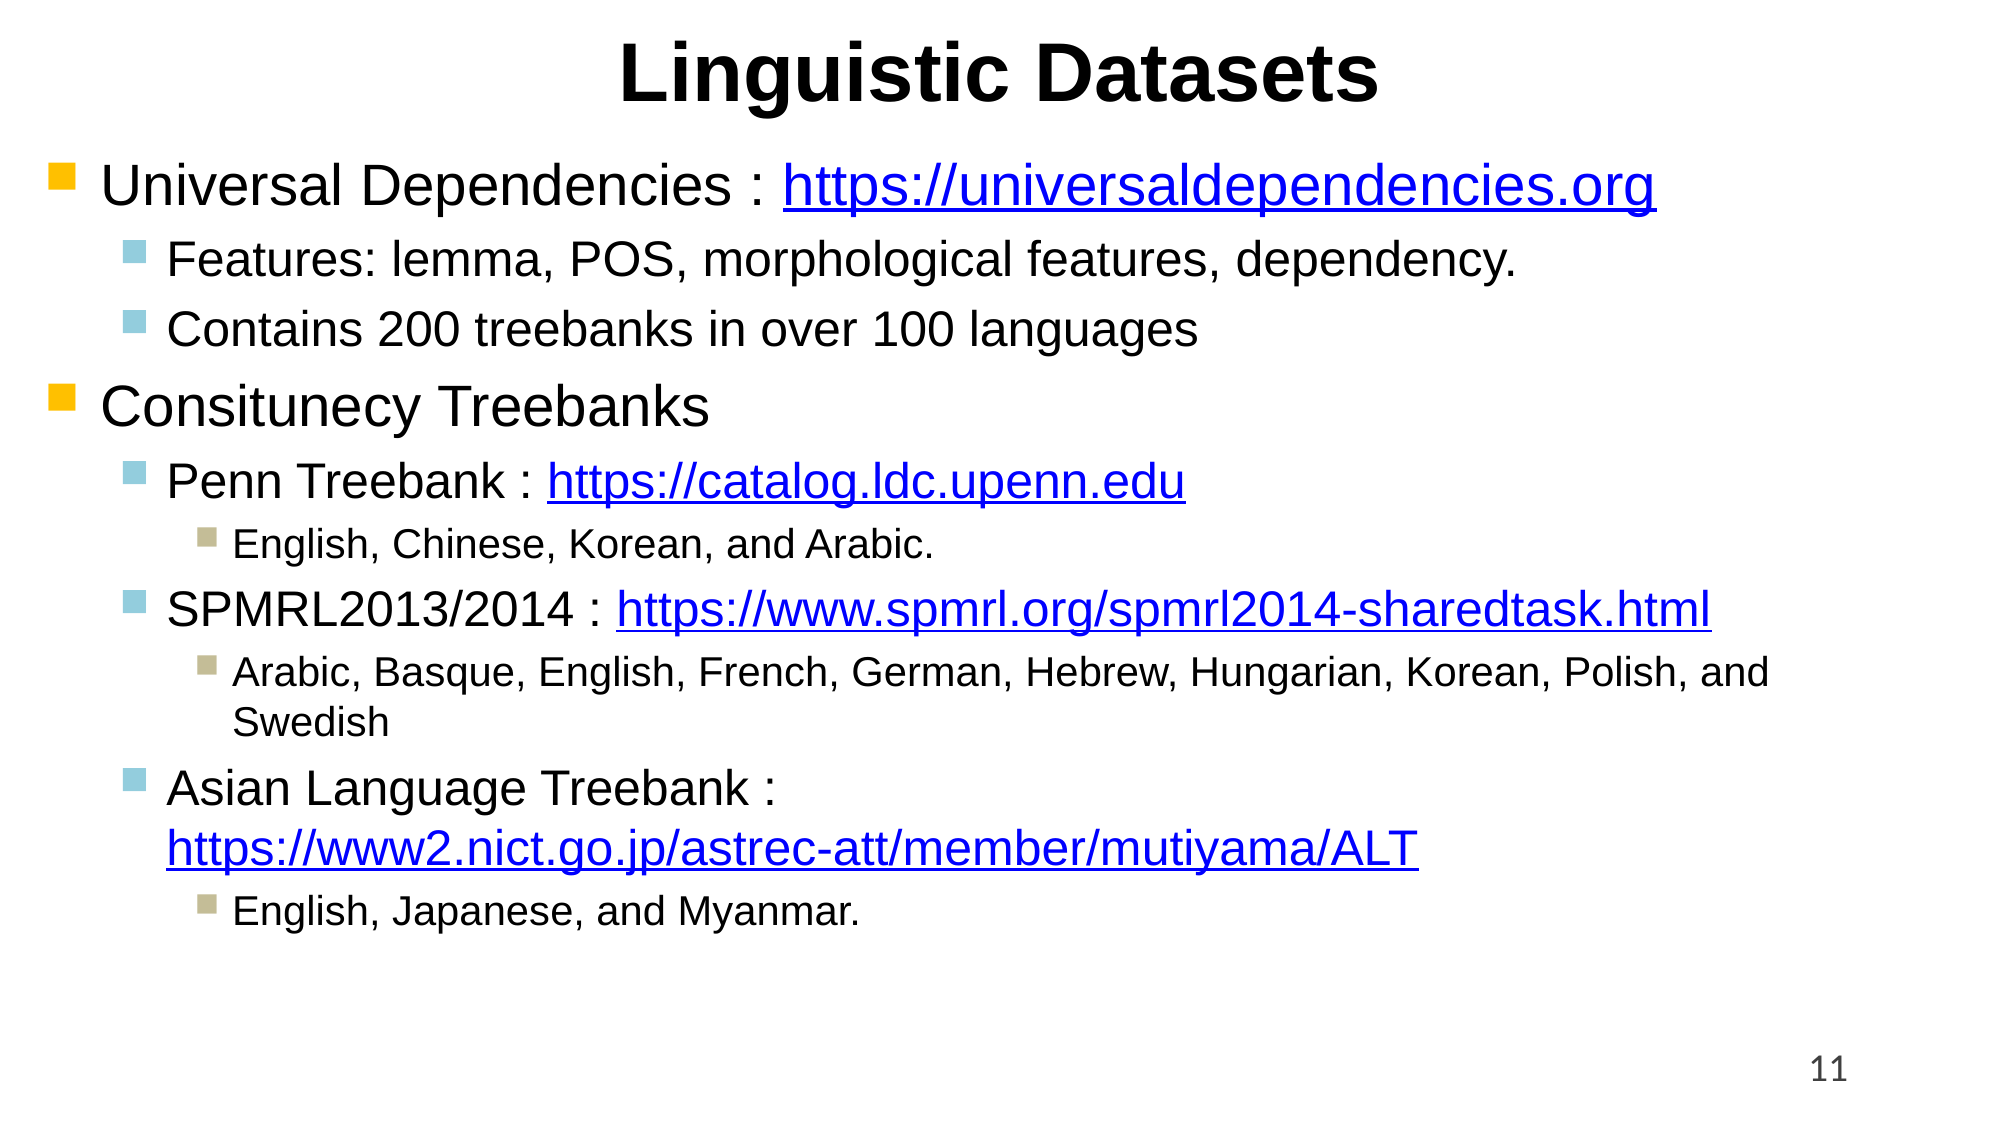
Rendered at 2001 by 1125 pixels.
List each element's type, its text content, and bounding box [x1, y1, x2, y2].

slide_number 11 [1756, 1035, 1900, 1083]
title Linguistic Datasets [0, 0, 2000, 138]
list Universal Dependencies : https://universaldependencies.org Features: lemma, POS, morphological features, dependency. Contains 200 treebanks in over 100 languages Consitunecy Treebanks Penn Treebank : https://catalog.ldc.upenn.edu English, Chinese, Korean, and Arabic. SPMRL2013/2014 : https://www.spmrl.org/spmrl2014-sharedtask.html Arabic, Basque, English, French, German, Hebrew, Hungarian, Korean, Polish, and Swedish Asian Language Treebank : https://www2.nict.go.jp/astrec-att/member/mutiyama/ALT English, Japanese, and Myanmar. [29, 139, 1920, 1023]
